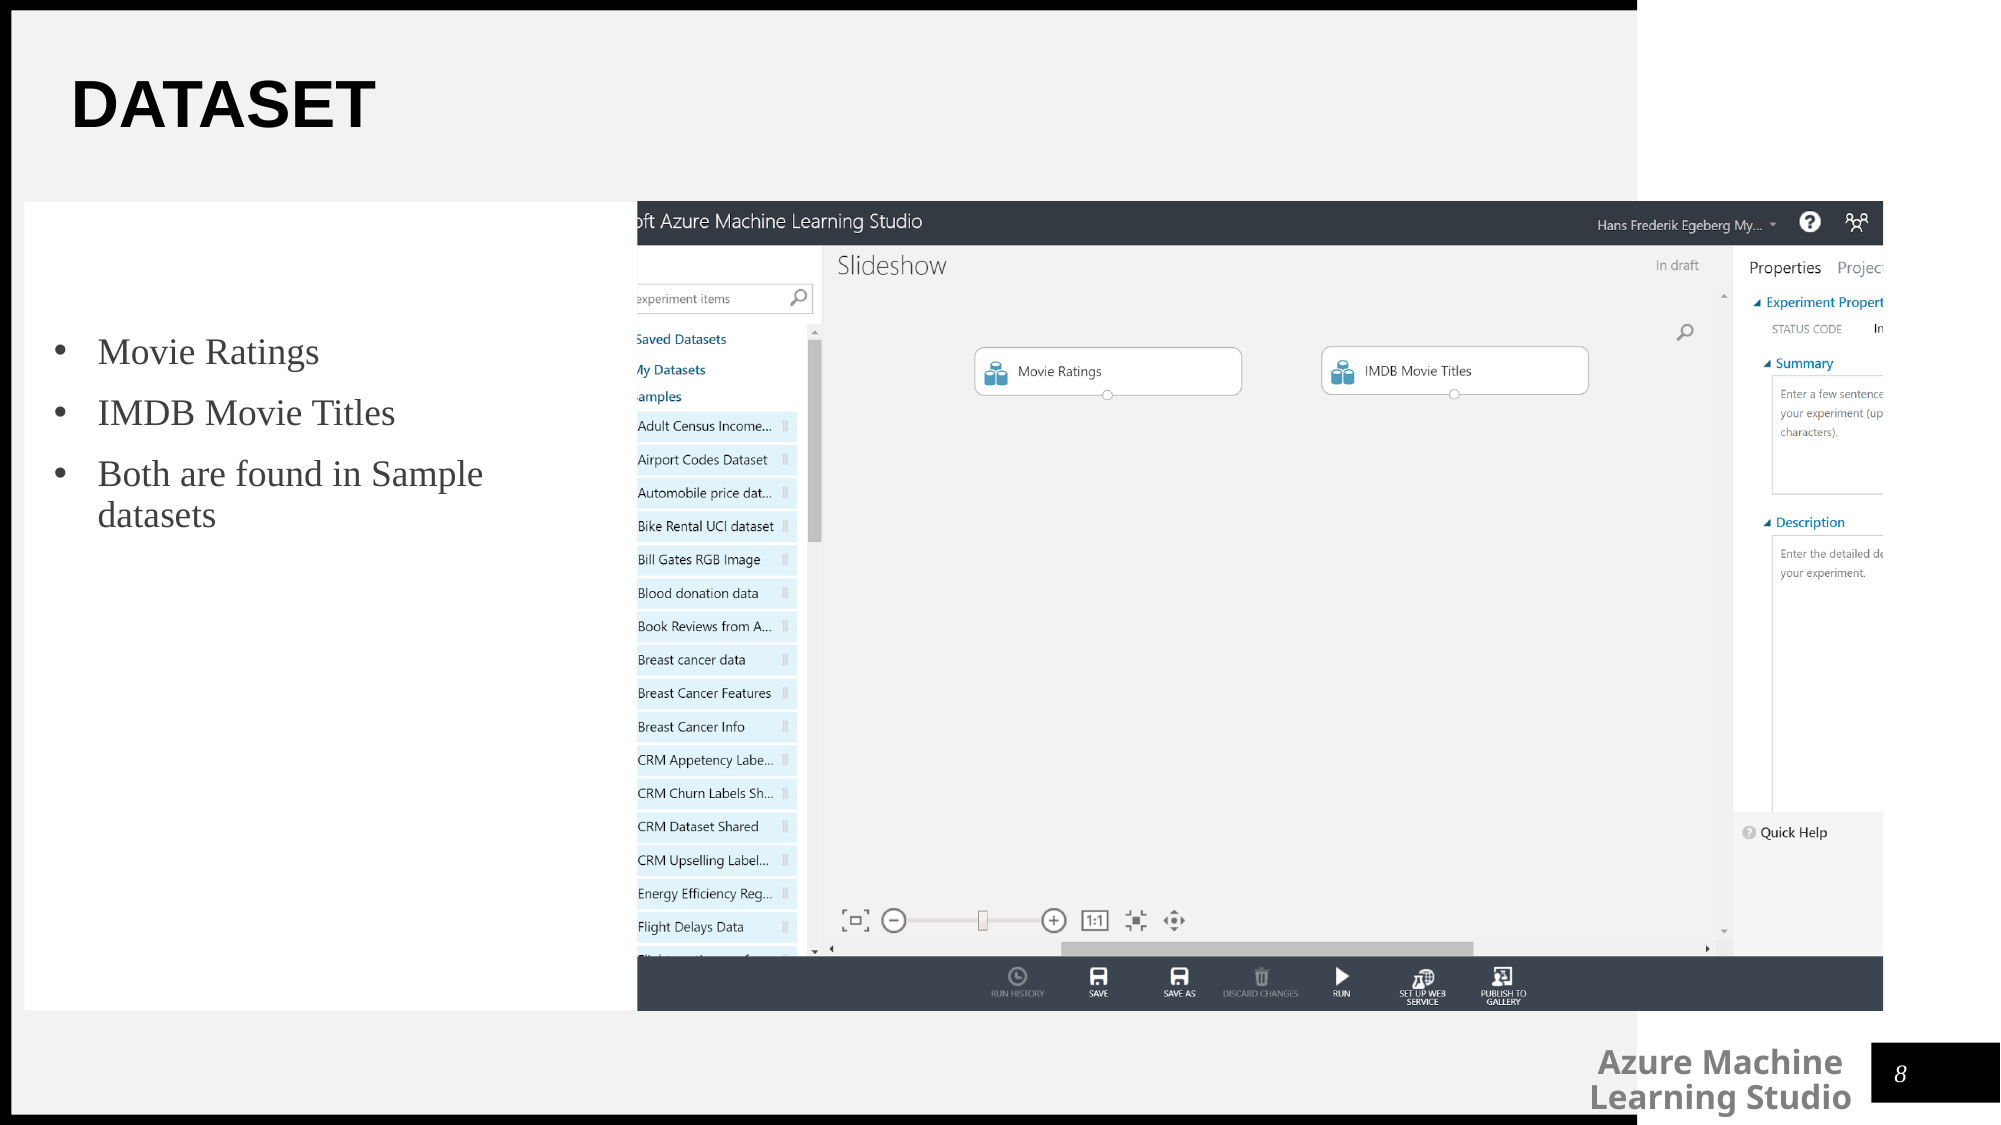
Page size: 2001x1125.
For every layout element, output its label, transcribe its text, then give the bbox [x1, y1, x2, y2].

title DATASET [70, 70, 1569, 142]
picture [636, 201, 1884, 1011]
list Movie Ratings IMDB Movie Titles Both are found in Sample datasets [24, 201, 634, 1011]
slide_number ‹#› [1877, 1050, 1924, 1096]
